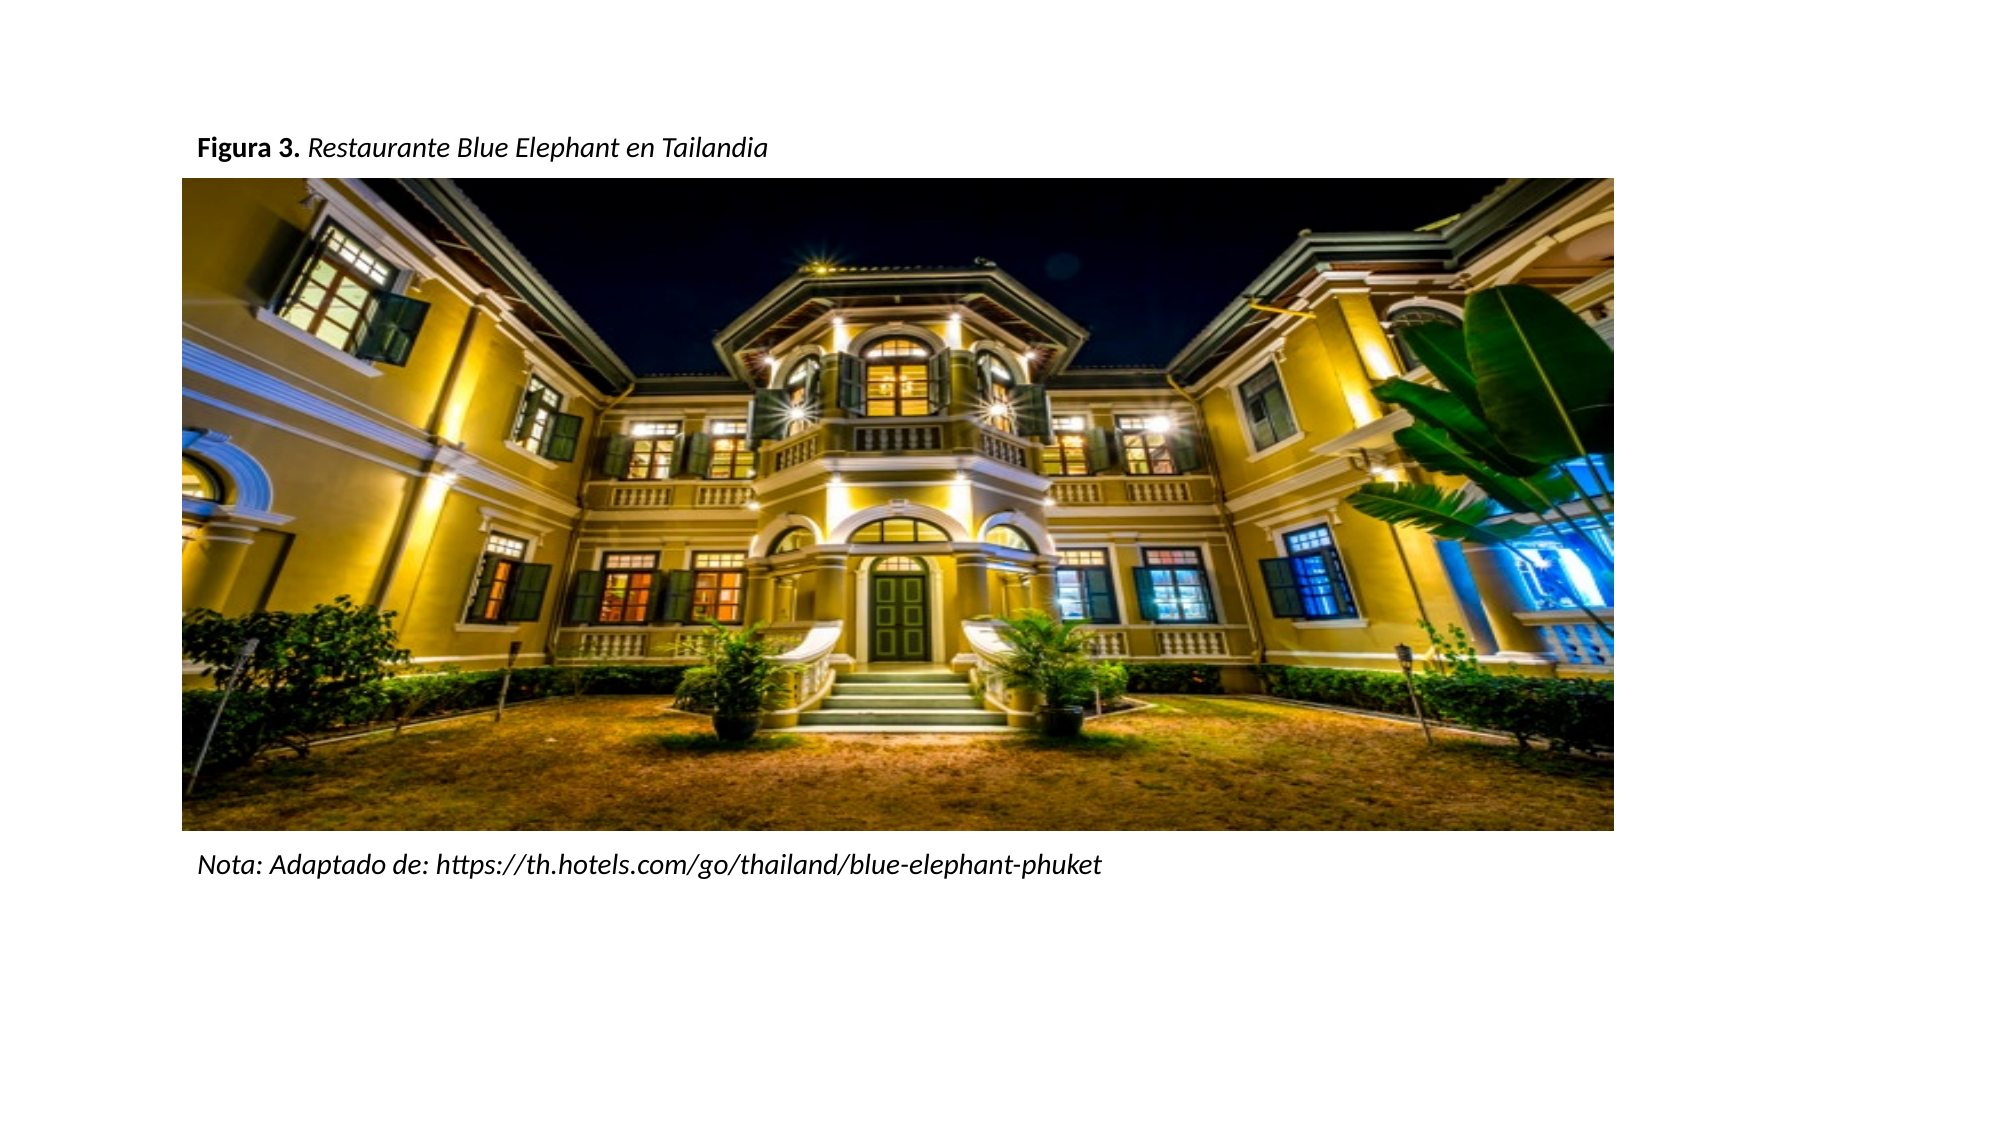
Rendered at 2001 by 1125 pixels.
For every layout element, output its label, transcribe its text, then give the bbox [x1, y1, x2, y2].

picture [182, 178, 1615, 831]
text_box Figura 3. Restaurante Blue Elephant en Tailandia [182, 113, 936, 178]
text_box Nota: Adaptado de: https://th.hotels.com/go/thailand/blue-elephant-phuket [182, 837, 1614, 896]
